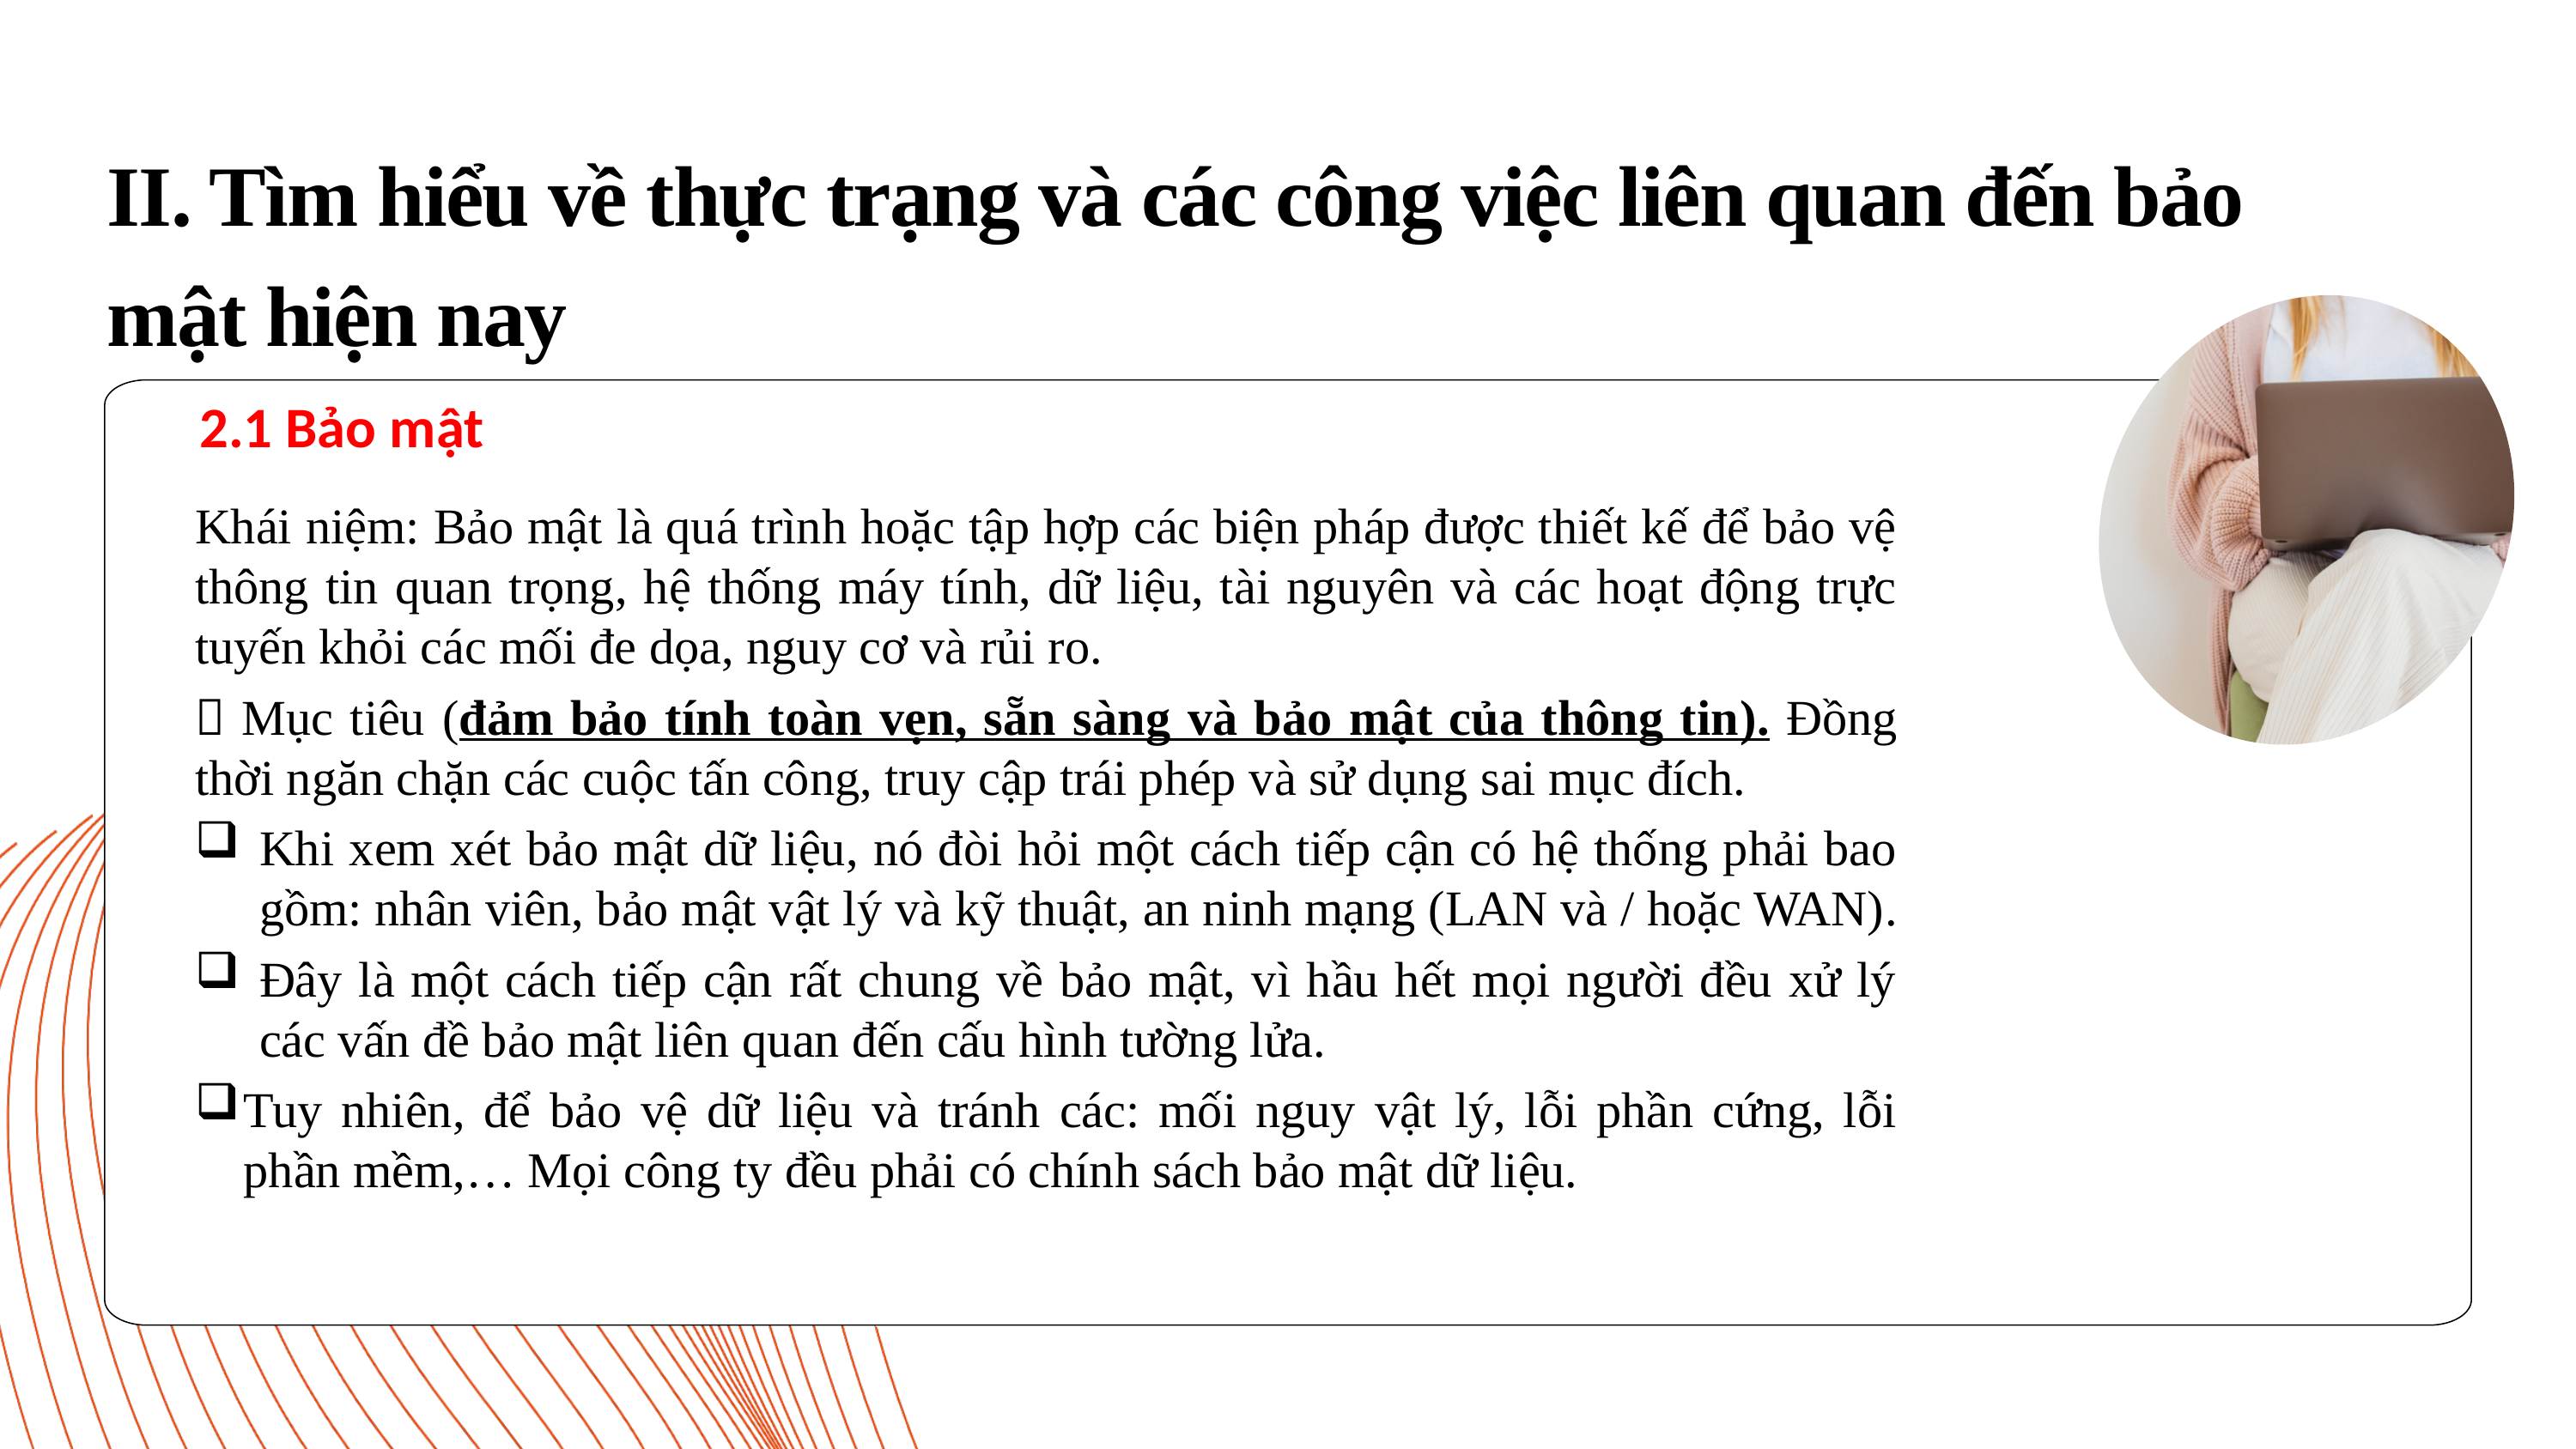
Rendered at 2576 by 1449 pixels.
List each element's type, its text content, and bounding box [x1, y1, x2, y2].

text_box [0, 581, 1020, 1449]
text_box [2105, 289, 2509, 751]
picture [2509, 446, 2515, 547]
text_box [104, 379, 2472, 1325]
text_box II. Tìm hiểu về thực trạng và các công việc liên quan đến bảo mật hiện nay [106, 123, 2297, 364]
